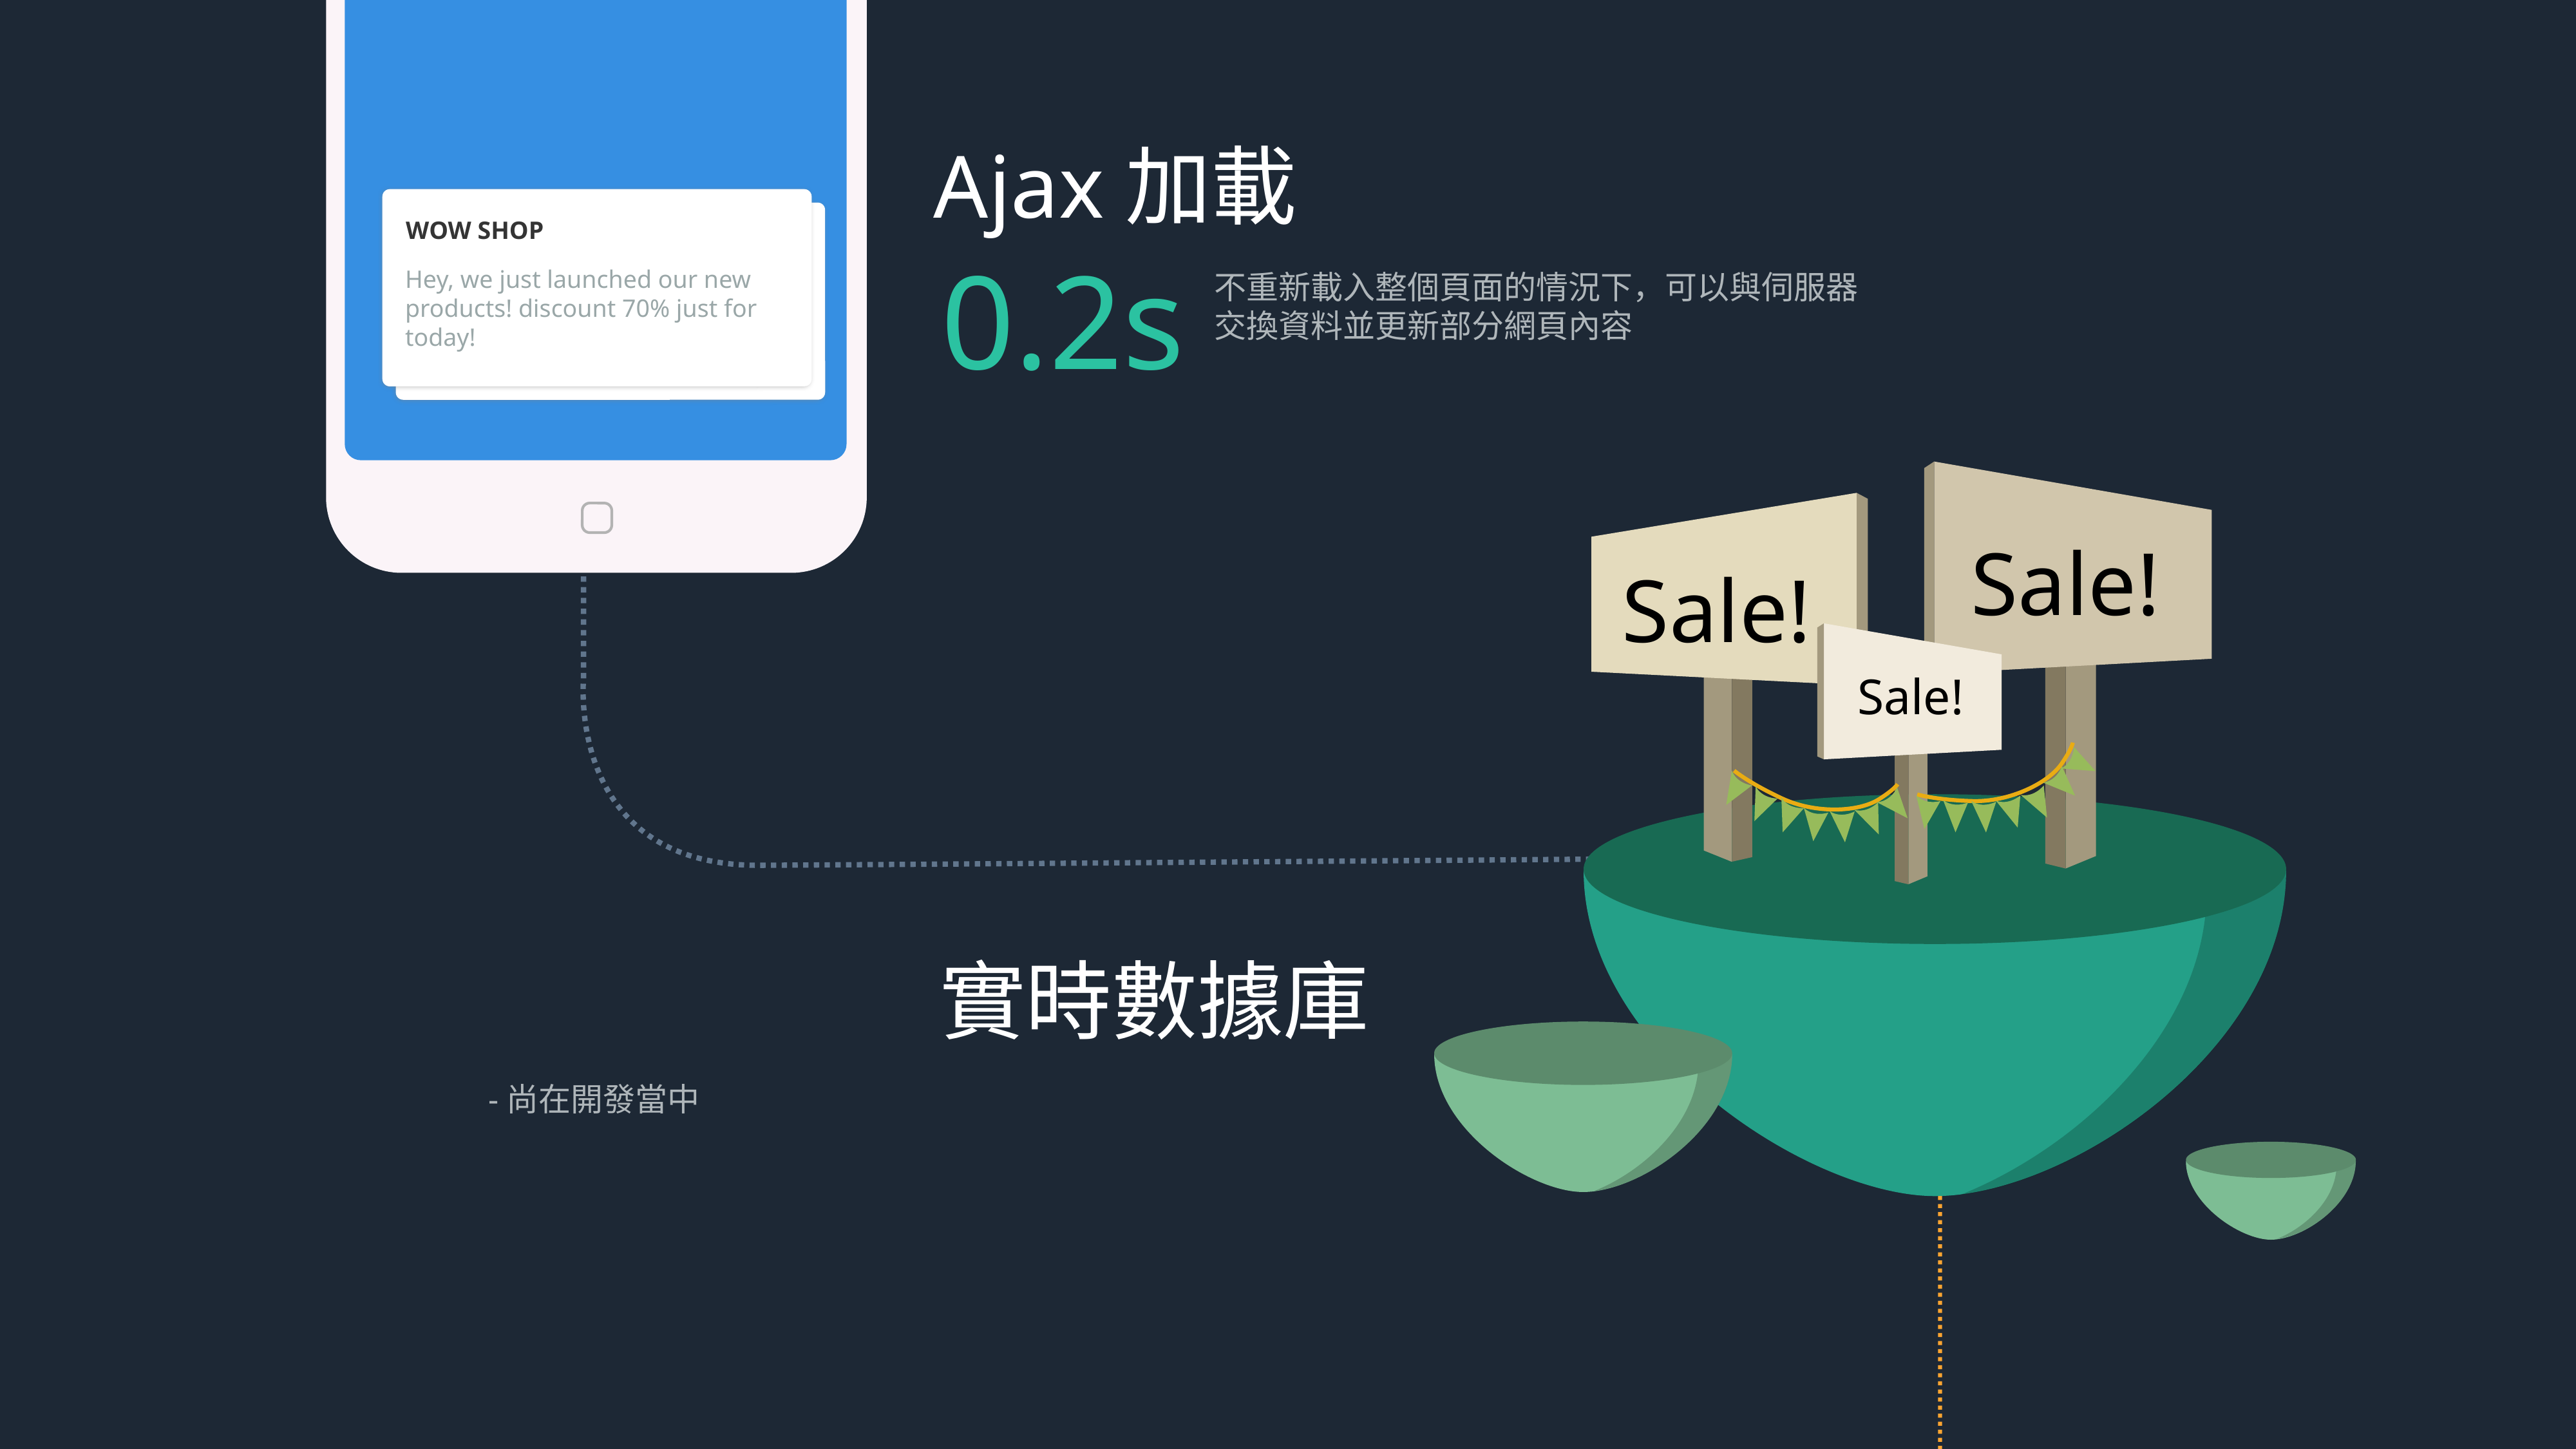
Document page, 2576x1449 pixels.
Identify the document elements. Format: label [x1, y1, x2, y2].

text_box [488, 945, 1372, 1220]
text_box [326, 0, 867, 573]
text_box [954, 131, 1860, 453]
text_box [1434, 461, 2356, 1240]
text_box [583, 426, 1430, 866]
